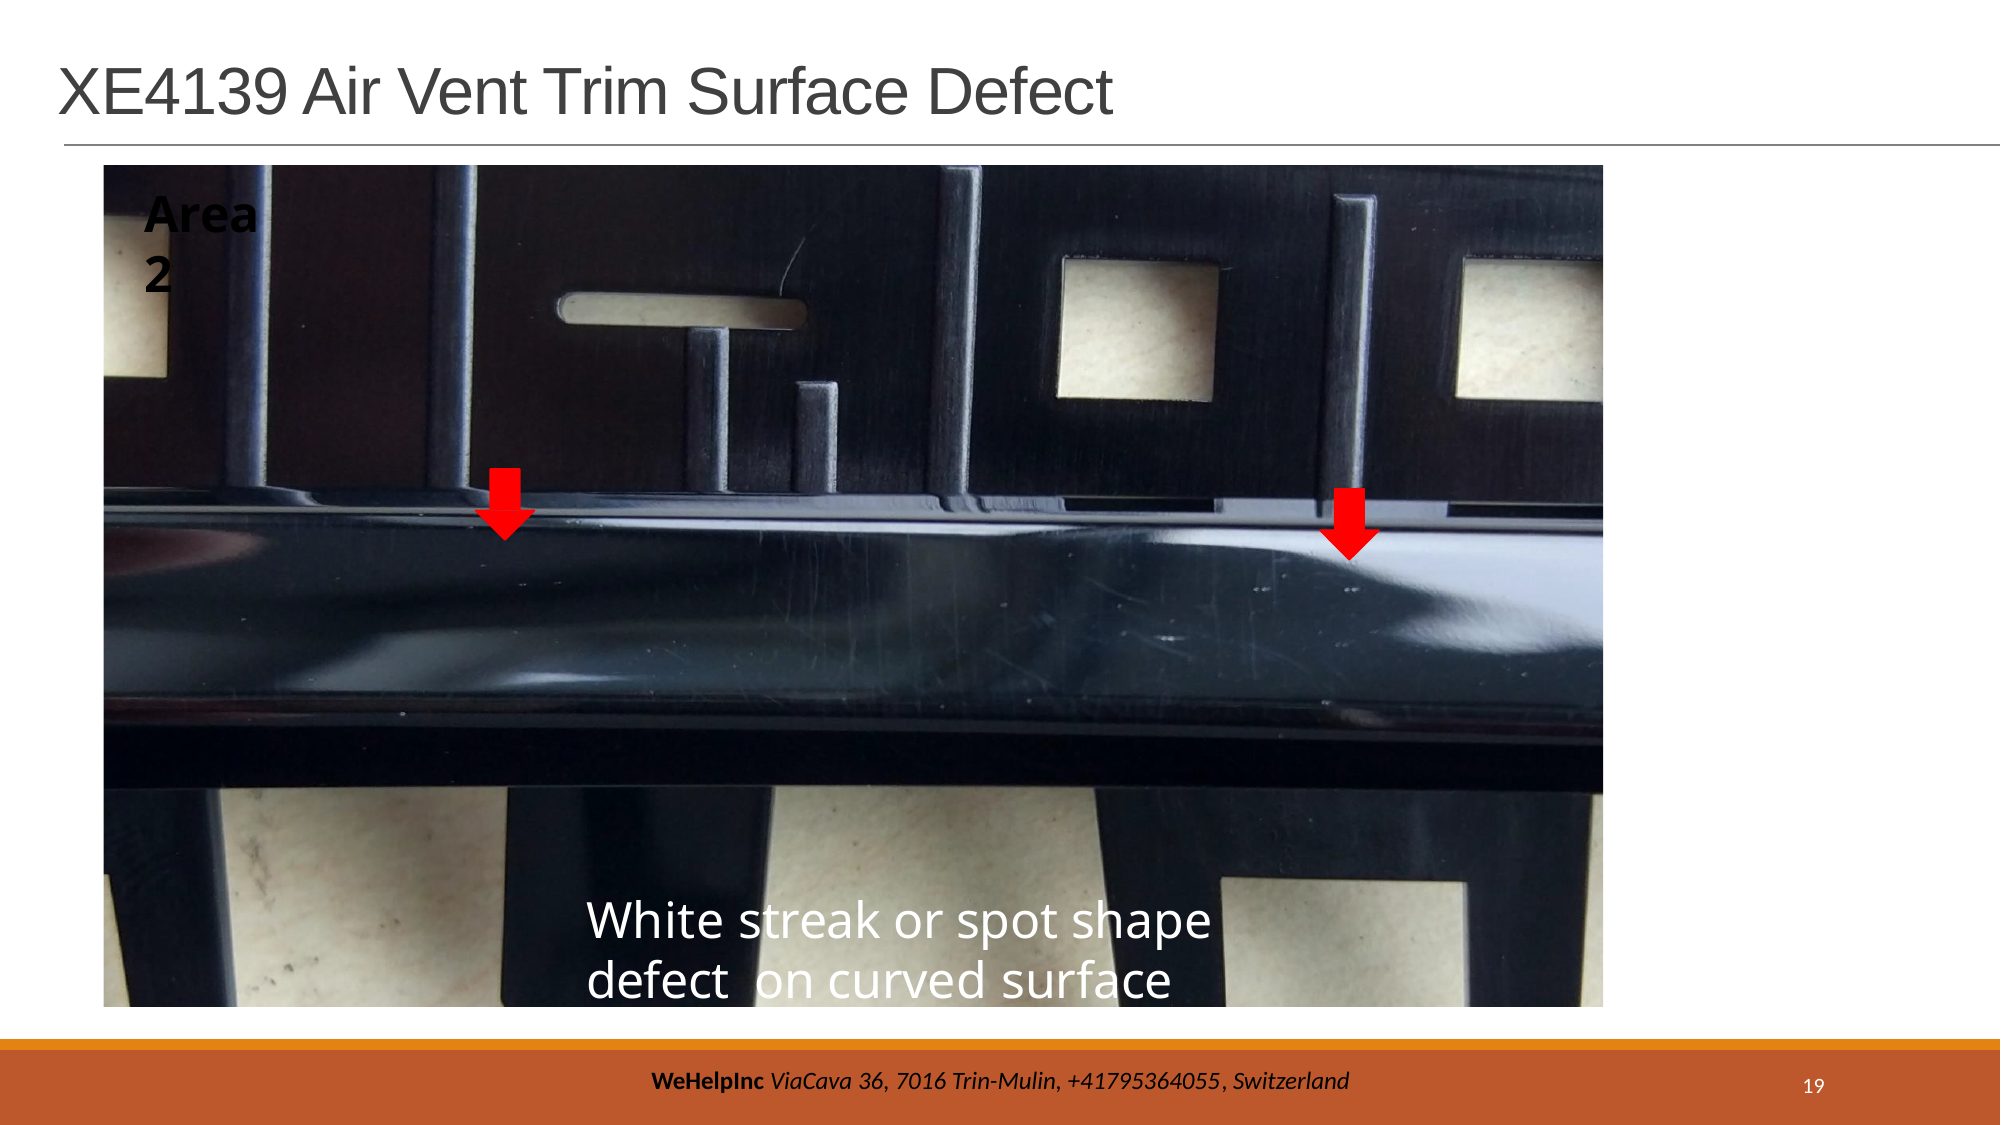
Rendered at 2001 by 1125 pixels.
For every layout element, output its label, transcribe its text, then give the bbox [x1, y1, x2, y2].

text_box [475, 469, 535, 540]
text_box [103, 165, 1604, 1007]
text_box Area 2 [142, 180, 300, 303]
text_box White streak or spot shape defect on curved surface [583, 886, 1330, 1009]
title XE4139 Air Vent Trim Surface Defect [42, 0, 1668, 136]
text_box 19 [1624, 1064, 1840, 1124]
text_box [1319, 488, 1379, 560]
